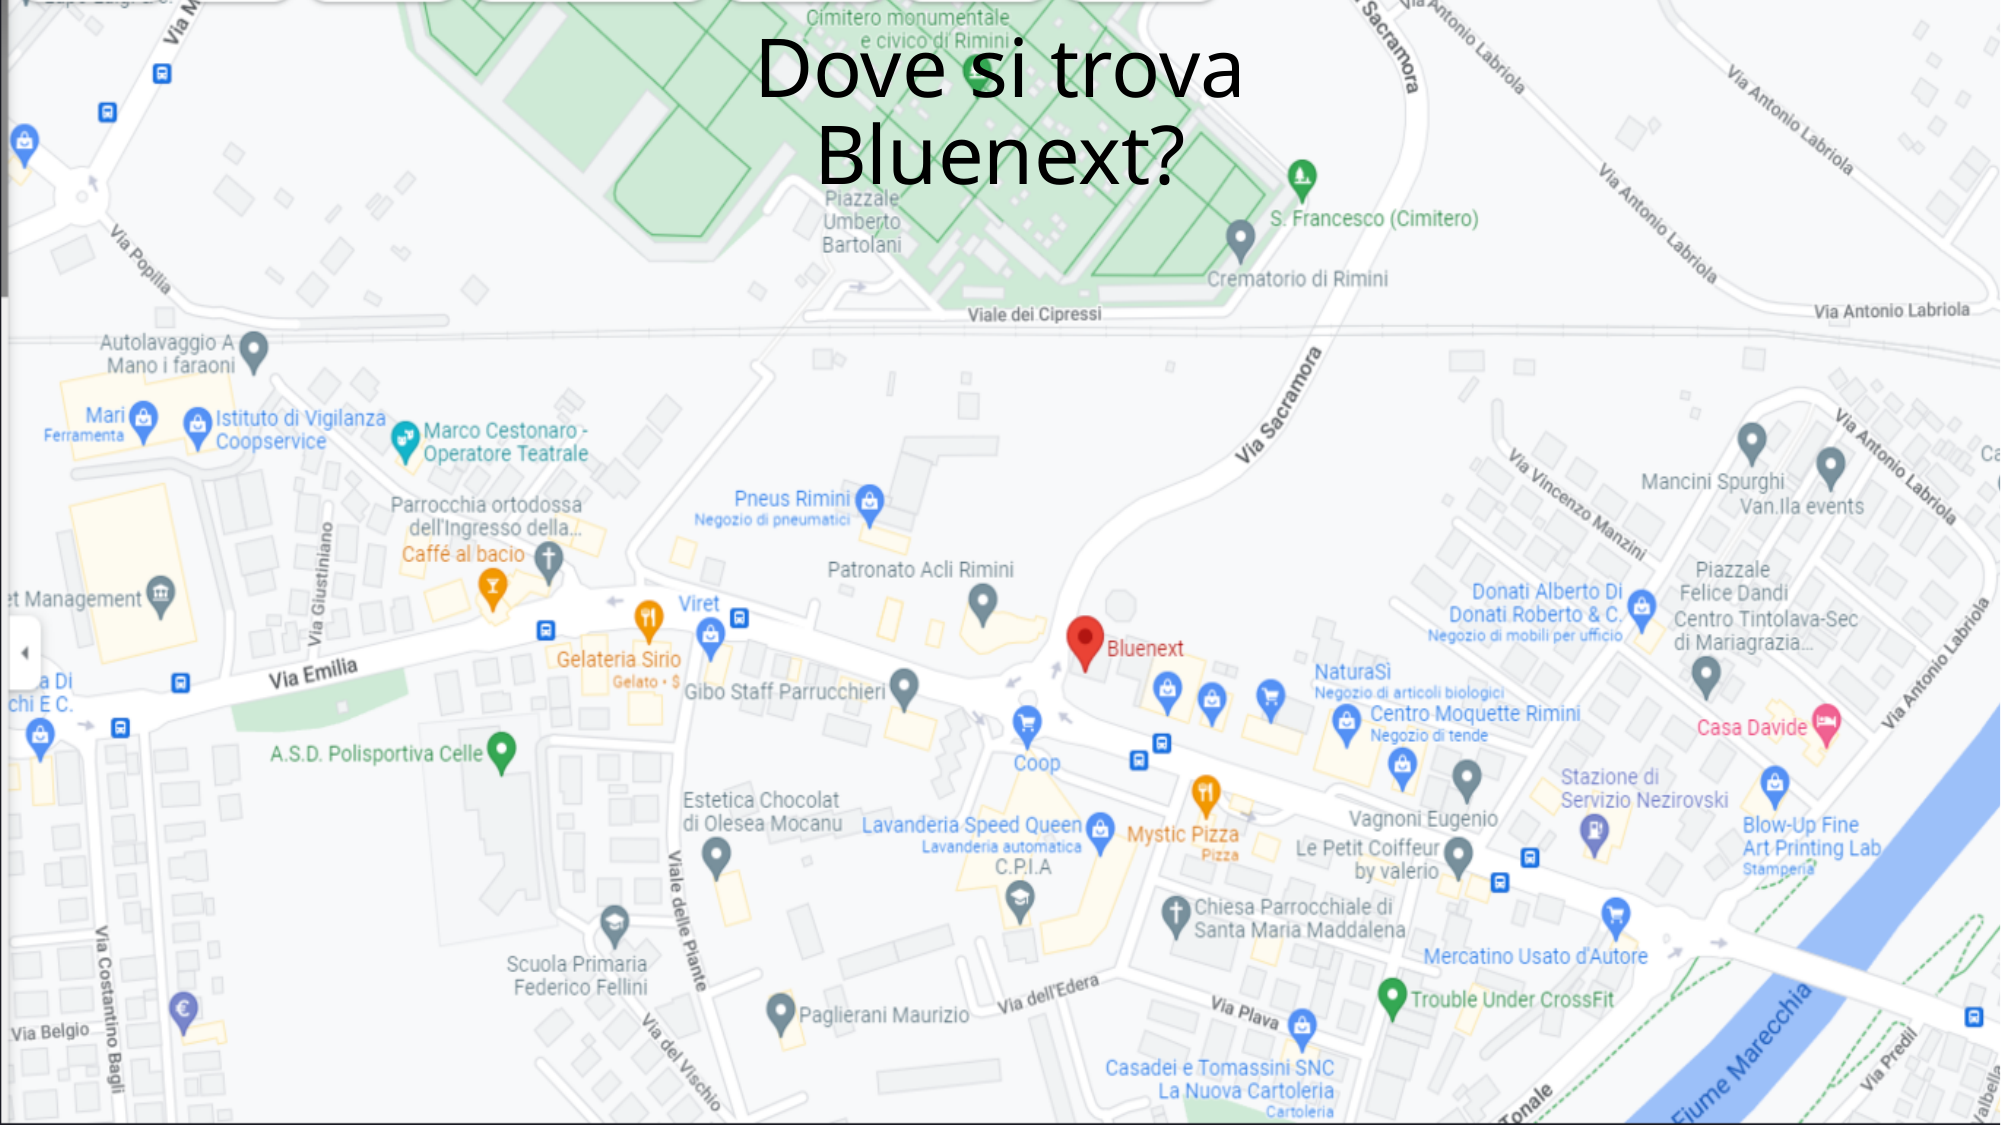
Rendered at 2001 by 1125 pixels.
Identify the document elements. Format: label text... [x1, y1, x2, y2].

title Dove si trova Bluenext? [567, 75, 1433, 155]
picture [0, 0, 2001, 1125]
